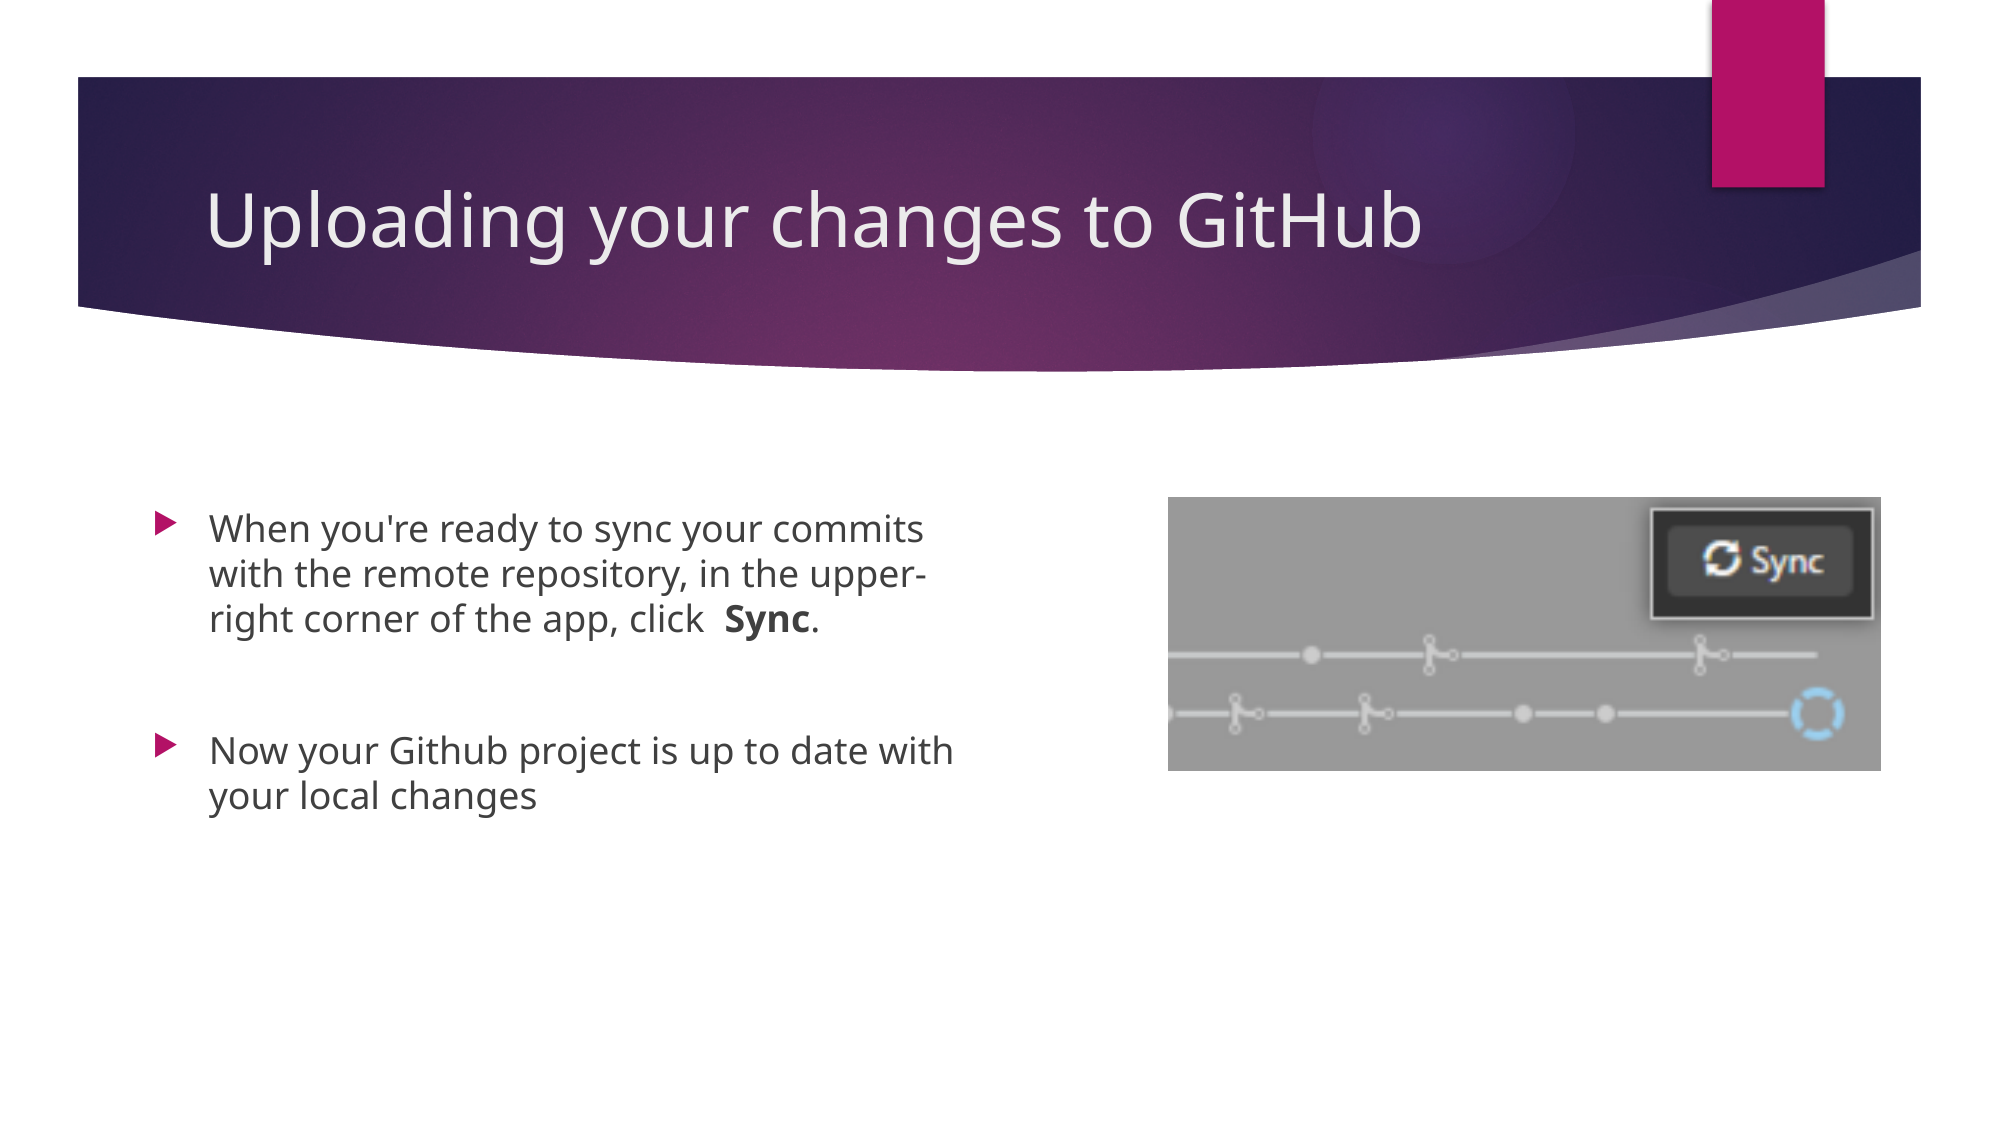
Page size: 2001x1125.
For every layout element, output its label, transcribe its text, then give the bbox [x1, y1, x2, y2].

title Uploading your changes to GitHub [189, 159, 1627, 276]
list When you're ready to sync your commits with the remote repository, in the upper-right corner of the app, click Sync. Now your Github project is up to date with your local changes [137, 497, 984, 1125]
picture [1168, 497, 1881, 772]
